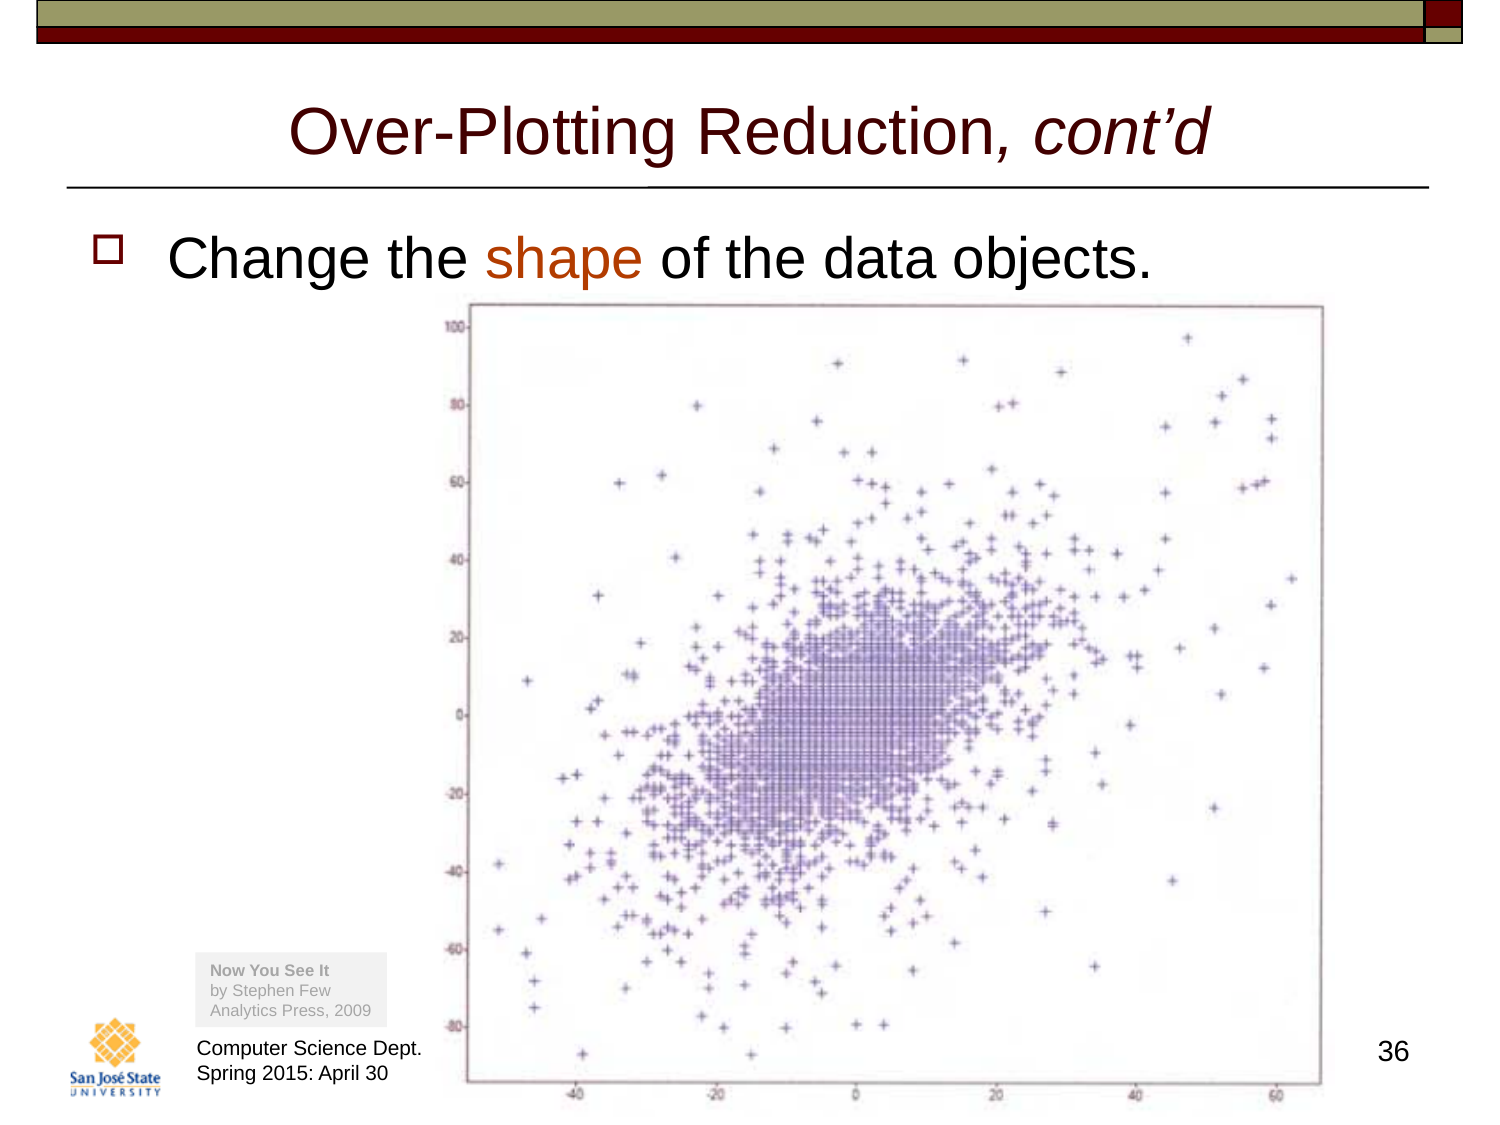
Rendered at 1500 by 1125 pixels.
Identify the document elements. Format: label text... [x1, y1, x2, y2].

list Change the shape of the data objects. [75, 212, 1425, 308]
text_box Now You See It by Stephen Few Analytics Press, 2009 [195, 952, 387, 1028]
picture [60, 1012, 166, 1112]
picture [434, 292, 1336, 1117]
slide_number 36 [1341, 1025, 1425, 1100]
title Over-Plotting Reduction, cont’d [75, 67, 1425, 175]
